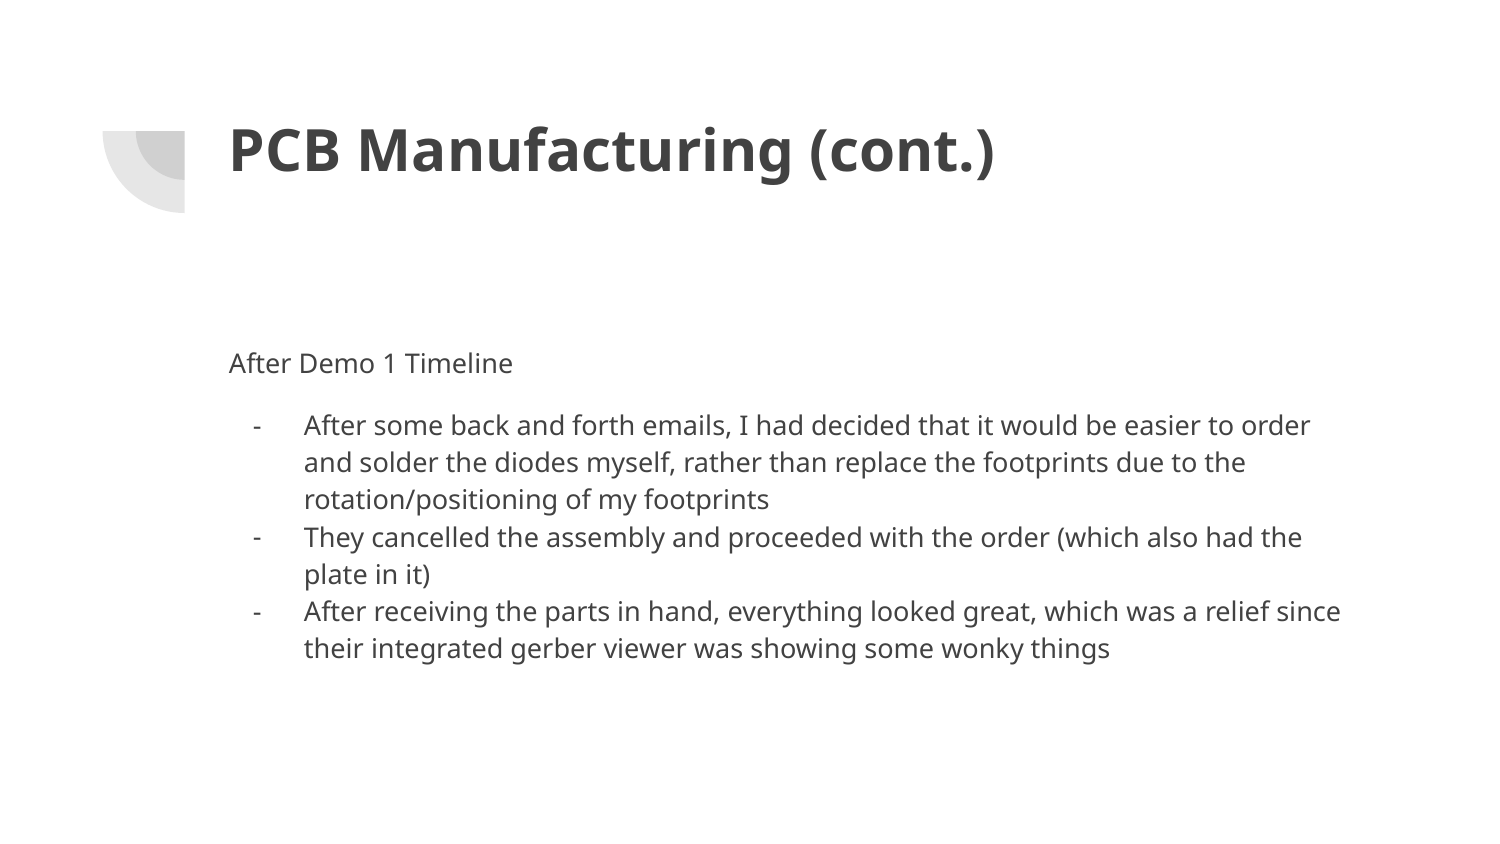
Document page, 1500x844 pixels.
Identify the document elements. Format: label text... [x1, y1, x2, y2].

list After Demo 1 Timeline After some back and forth emails, I had decided that it would be easier to order and solder the diodes myself, rather than replace the footprints due to the rotation/positioning of my footprints They cancelled the assembly and proceeded with the order (which also had the plate in it) After receiving the parts in hand, everything looked great, which was a relief since their integrated gerber viewer was showing some wonky things [213, 326, 1368, 744]
title PCB Manufacturing (cont.) [213, 98, 1368, 263]
